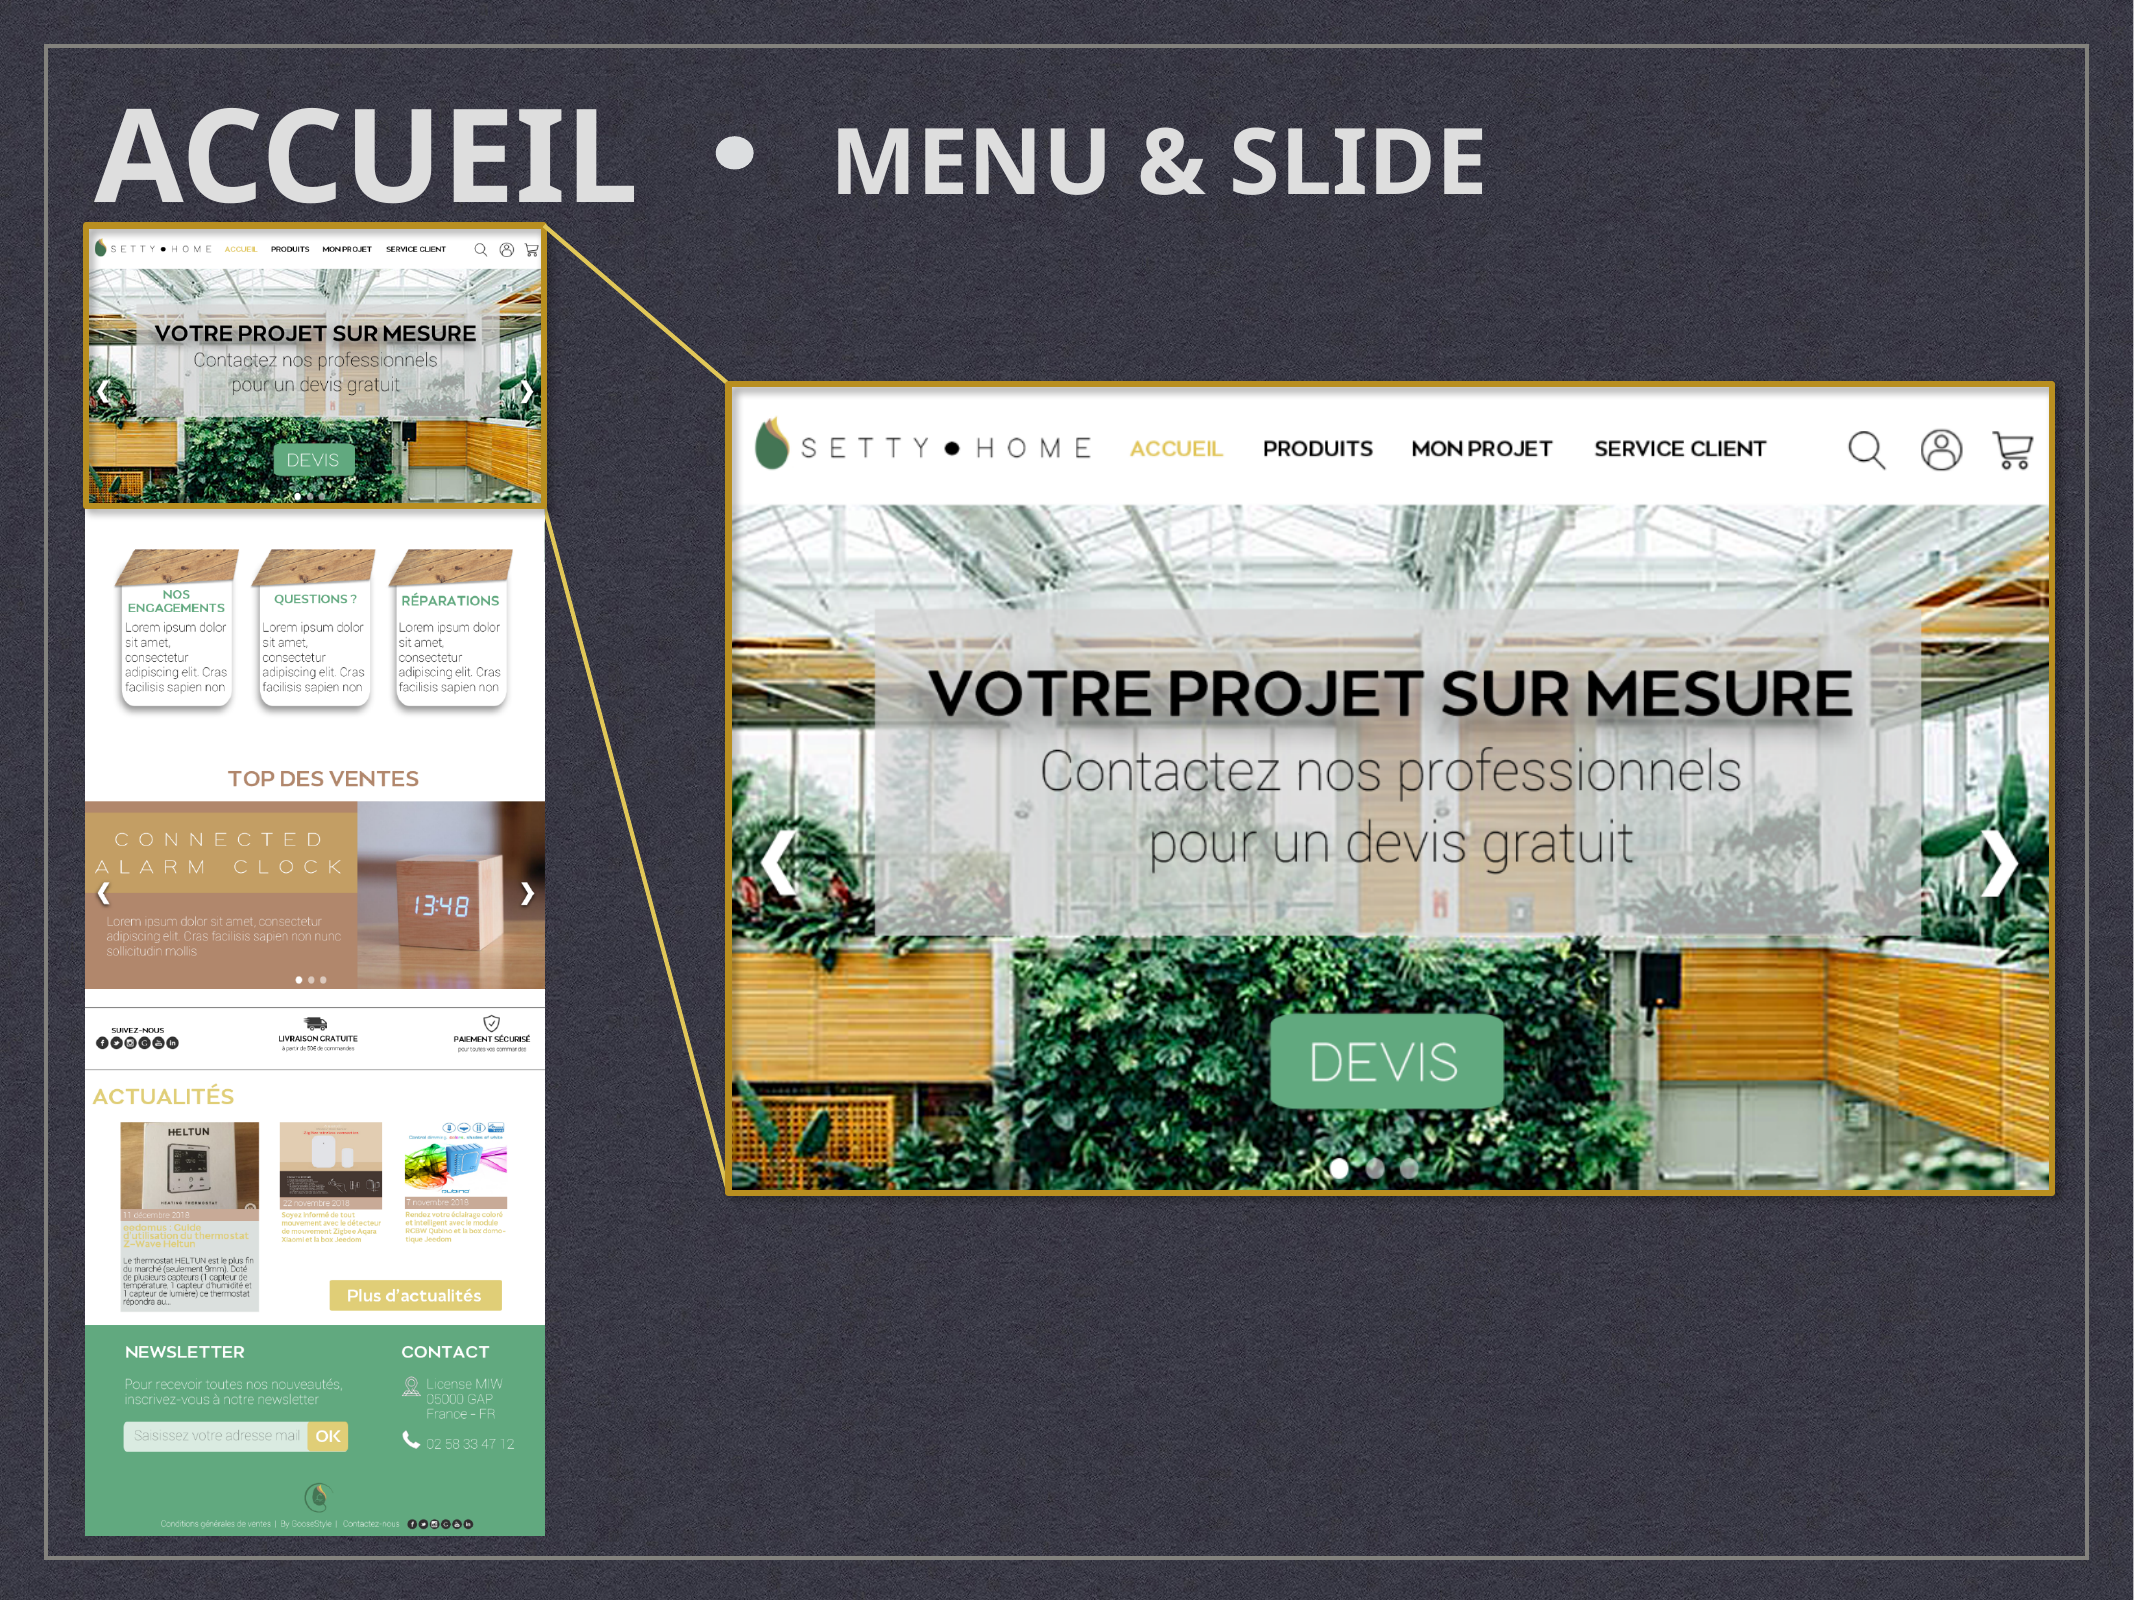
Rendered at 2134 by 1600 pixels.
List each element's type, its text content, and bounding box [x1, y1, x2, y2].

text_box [553, 506, 725, 1194]
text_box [543, 225, 729, 385]
text_box Accueil [85, 65, 1160, 240]
picture [0, 0, 2134, 1600]
text_box Menu & Slide [806, 82, 1513, 223]
text_box [716, 137, 753, 169]
